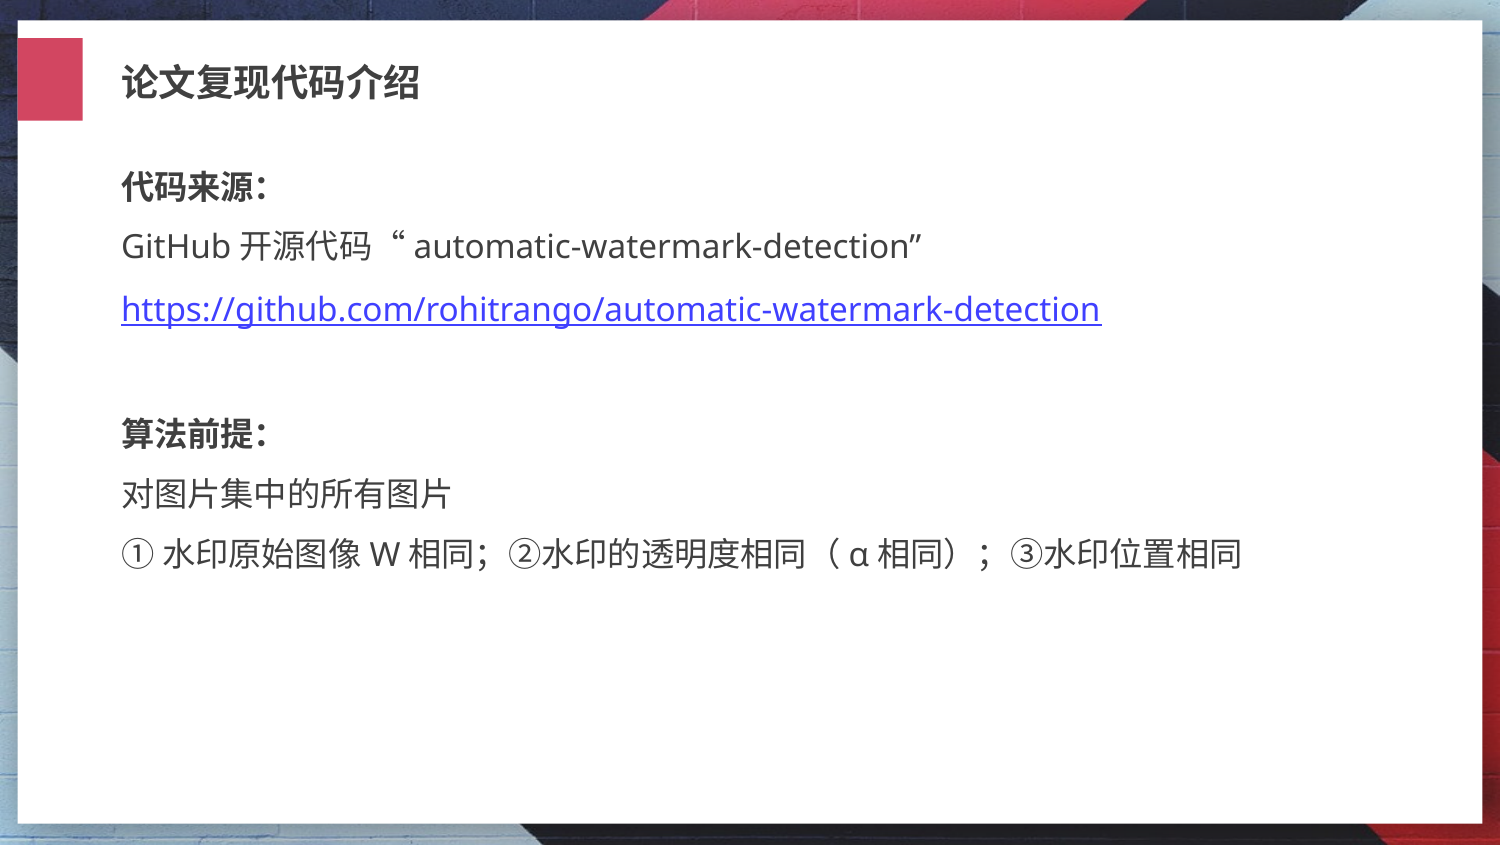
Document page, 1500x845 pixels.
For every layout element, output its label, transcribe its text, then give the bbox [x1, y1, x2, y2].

text_box [92, 24, 445, 140]
text_box 代码来源： GitHub开源代码“automatic-watermark-detection” https://github.com/rohitrango/automatic-watermark-detection 算法前提： 对图片集中的所有图片 ①水印原始图像W相同；②水印的透明度相同（α相同）；③水印位置相同 [106, 138, 1288, 701]
text_box 论文复现代码介绍 [106, 52, 443, 112]
picture [0, 0, 1500, 845]
